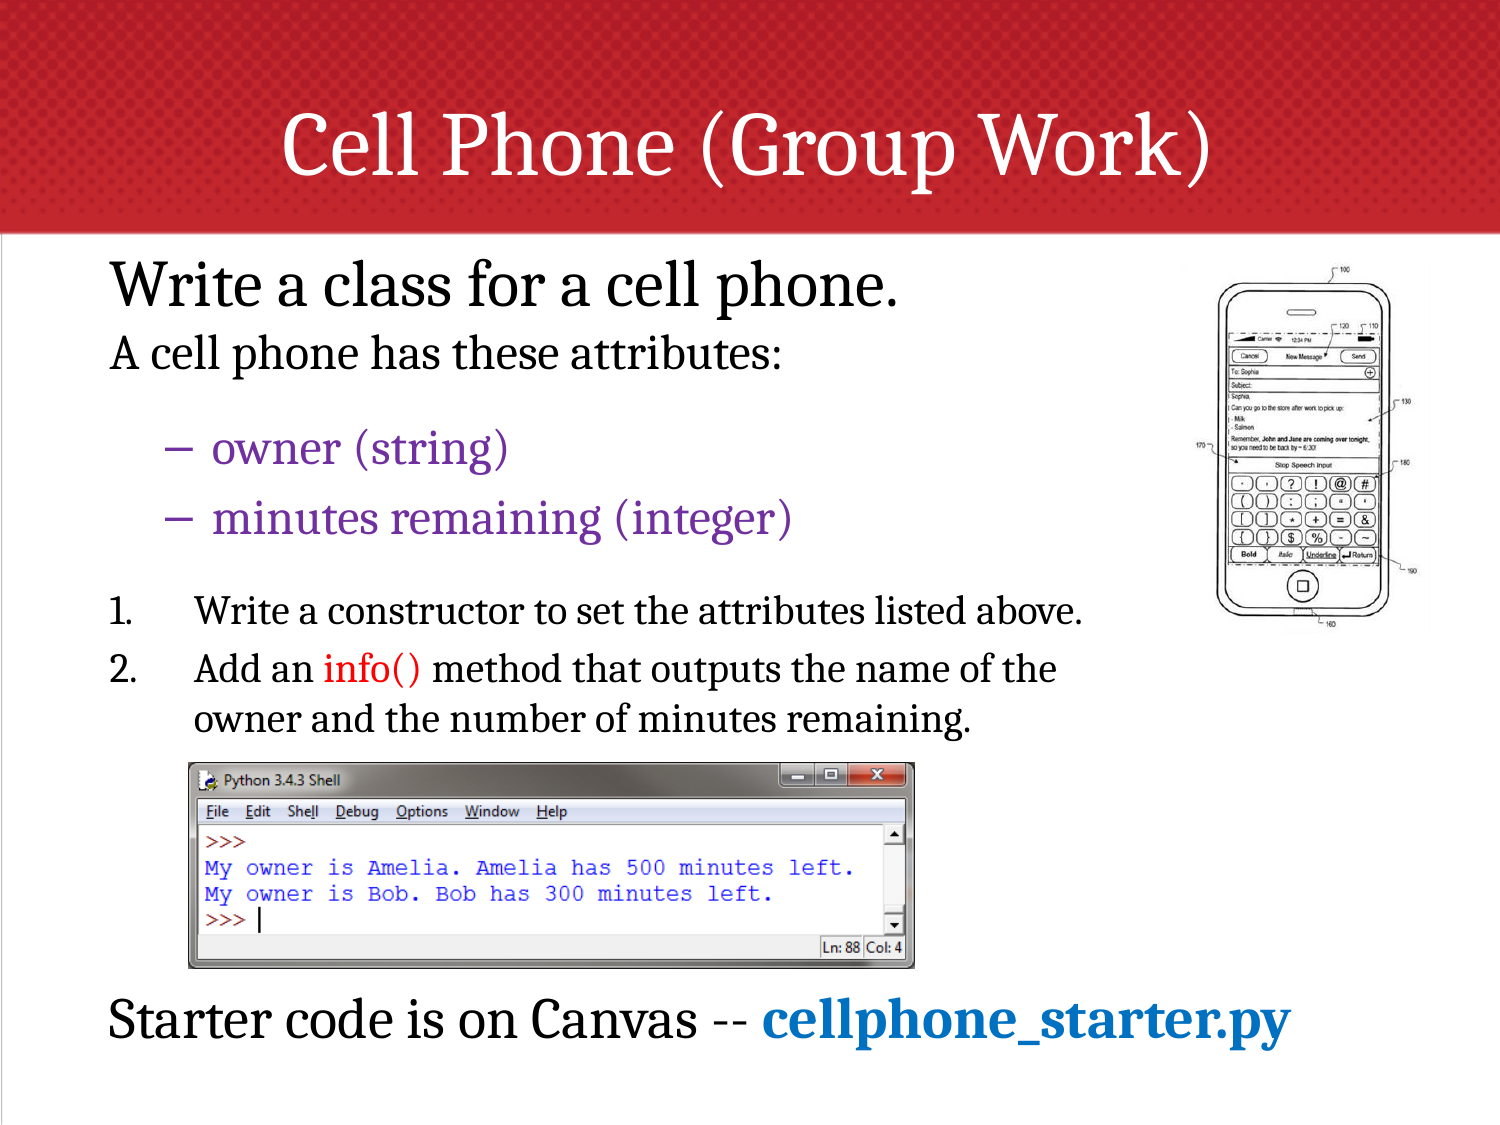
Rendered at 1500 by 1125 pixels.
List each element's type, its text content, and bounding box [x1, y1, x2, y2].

title Cell Phone (Group Work) [75, 45, 1425, 232]
list Write a class for a cell phone. A cell phone has these attributes: owner (string) minutes remaining (integer) Write a constructor to set the attributes listed above. Add an info() method that outputs the name of the owner and the number of minutes remaining. Starter code is on Canvas -- cellphone_starter.py [75, 232, 1425, 1097]
picture [0, 0, 1500, 1125]
